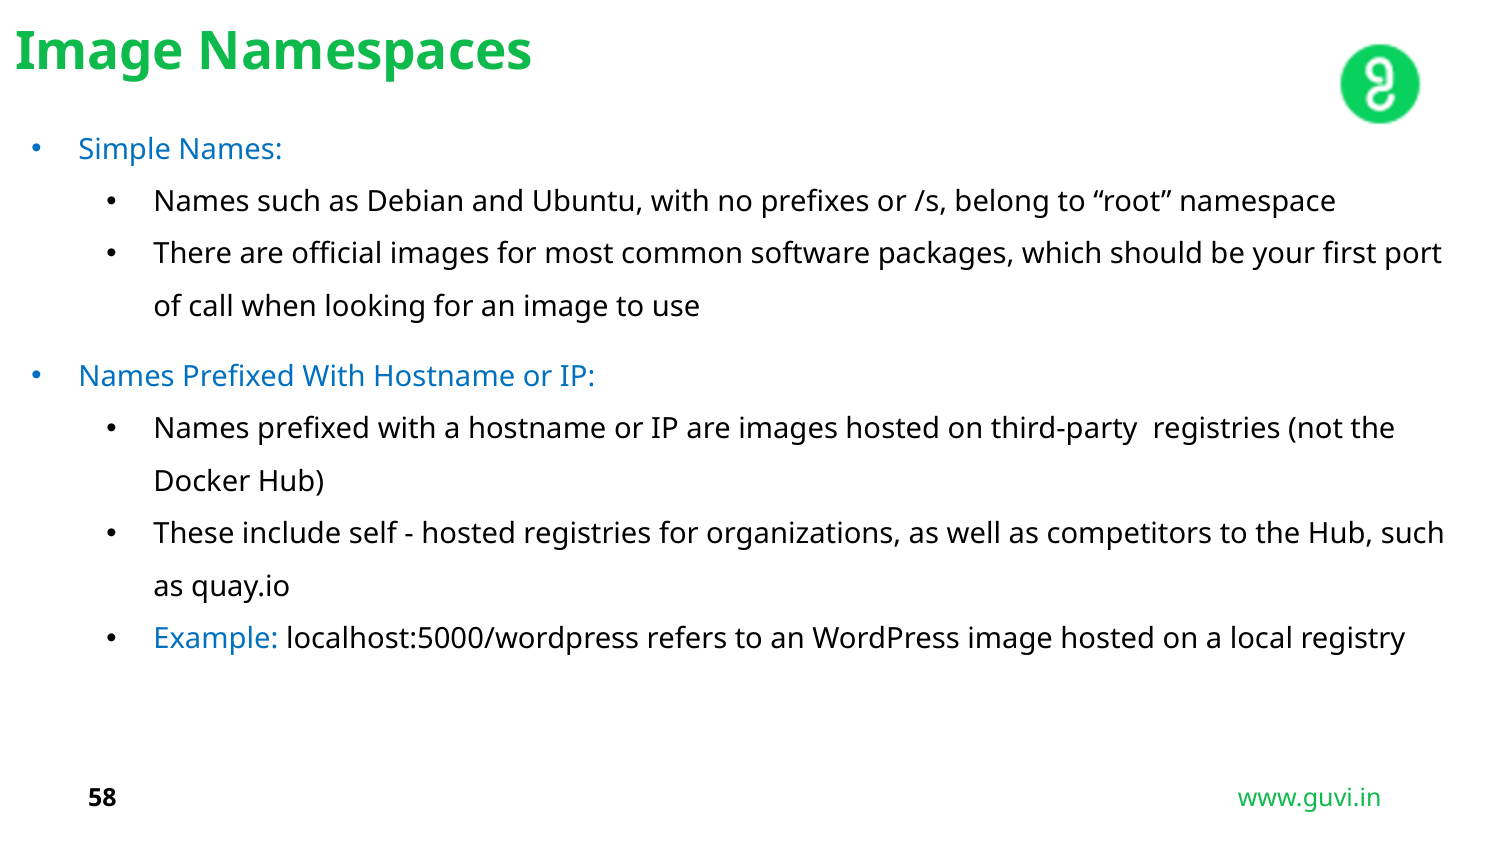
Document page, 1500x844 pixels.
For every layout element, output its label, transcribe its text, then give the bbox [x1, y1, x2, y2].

list Image Namespaces [0, 15, 1188, 89]
slide_number 58 [73, 776, 411, 822]
text_box Simple Names: Names such as Debian and Ubuntu, with no prefixes or /s, belong to “root” namespace There are official images for most common software packages, which should be your first port of call when looking for an image to use Names Prefixed With Hostname or IP: Names prefixed with a hostname or IP are images hosted on third-party registries (not the Docker Hub) These include self - hosted registries for organizations, as well as competitors to the Hub, such as quay.io Example: localhost:5000/wordpress refers to an WordPress image hosted on a local registry [16, 122, 1466, 767]
picture [1336, 42, 1434, 122]
footer www.guvi.in [890, 776, 1397, 822]
